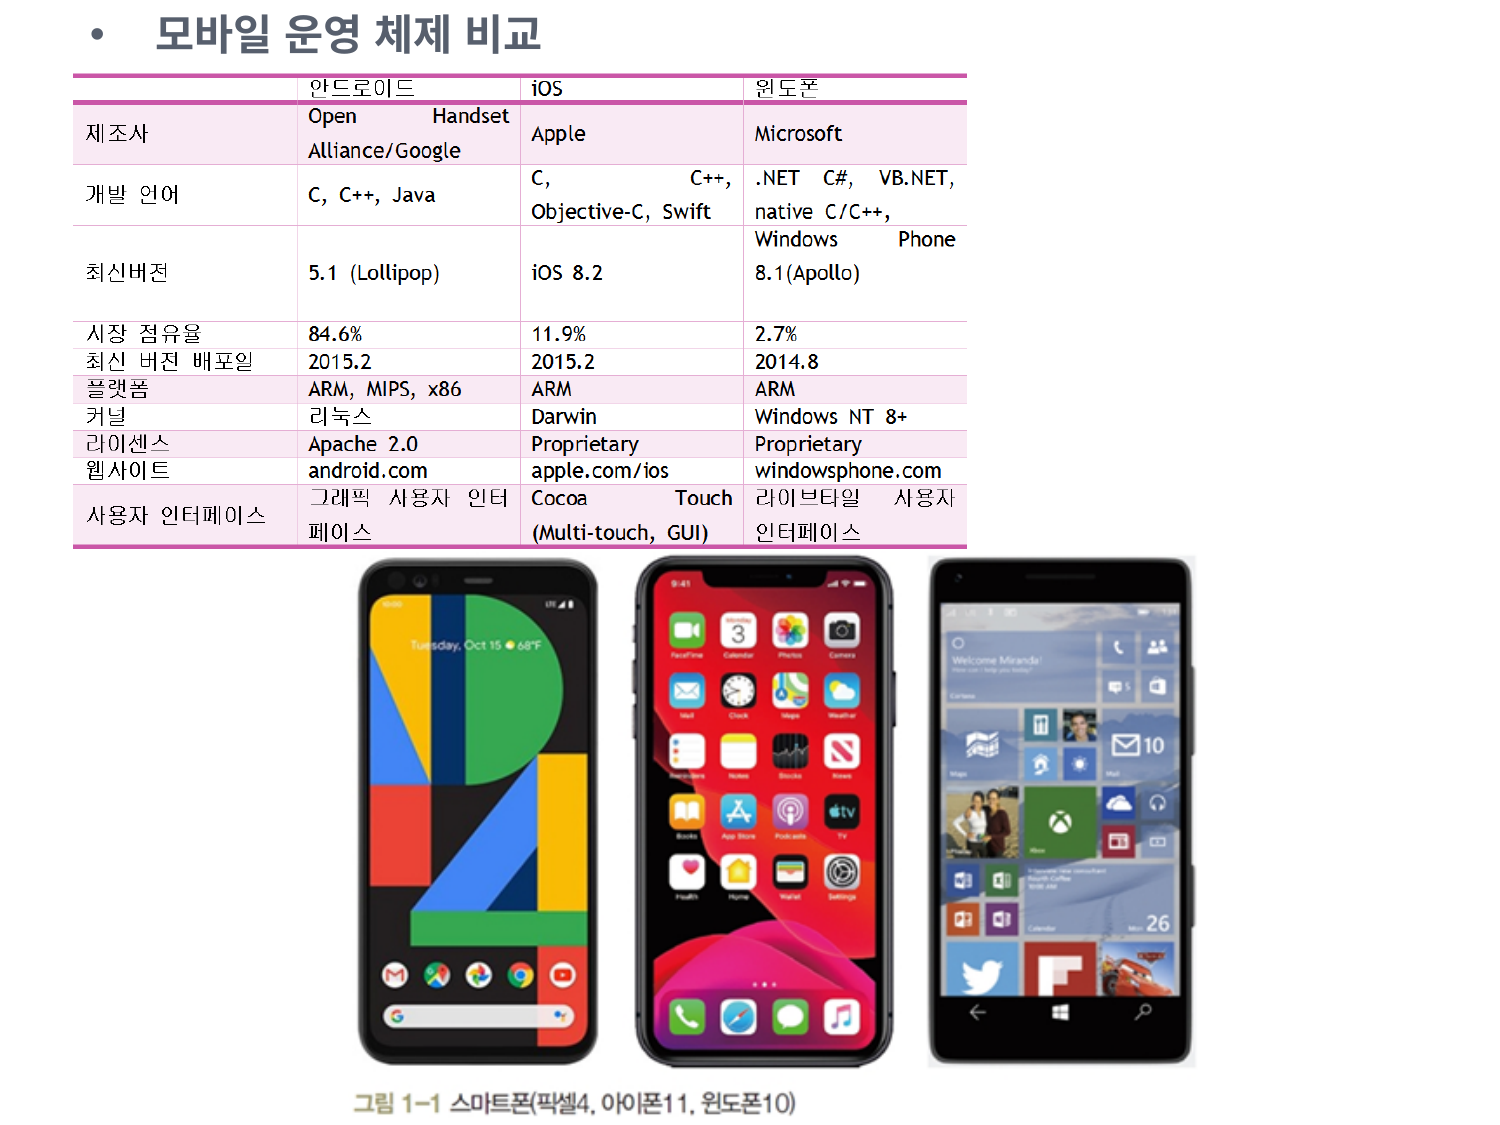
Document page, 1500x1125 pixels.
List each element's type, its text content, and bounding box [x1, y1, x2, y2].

picture [64, 66, 1204, 1118]
text_box 모바일 운영 체제 비교 [75, 0, 1300, 67]
